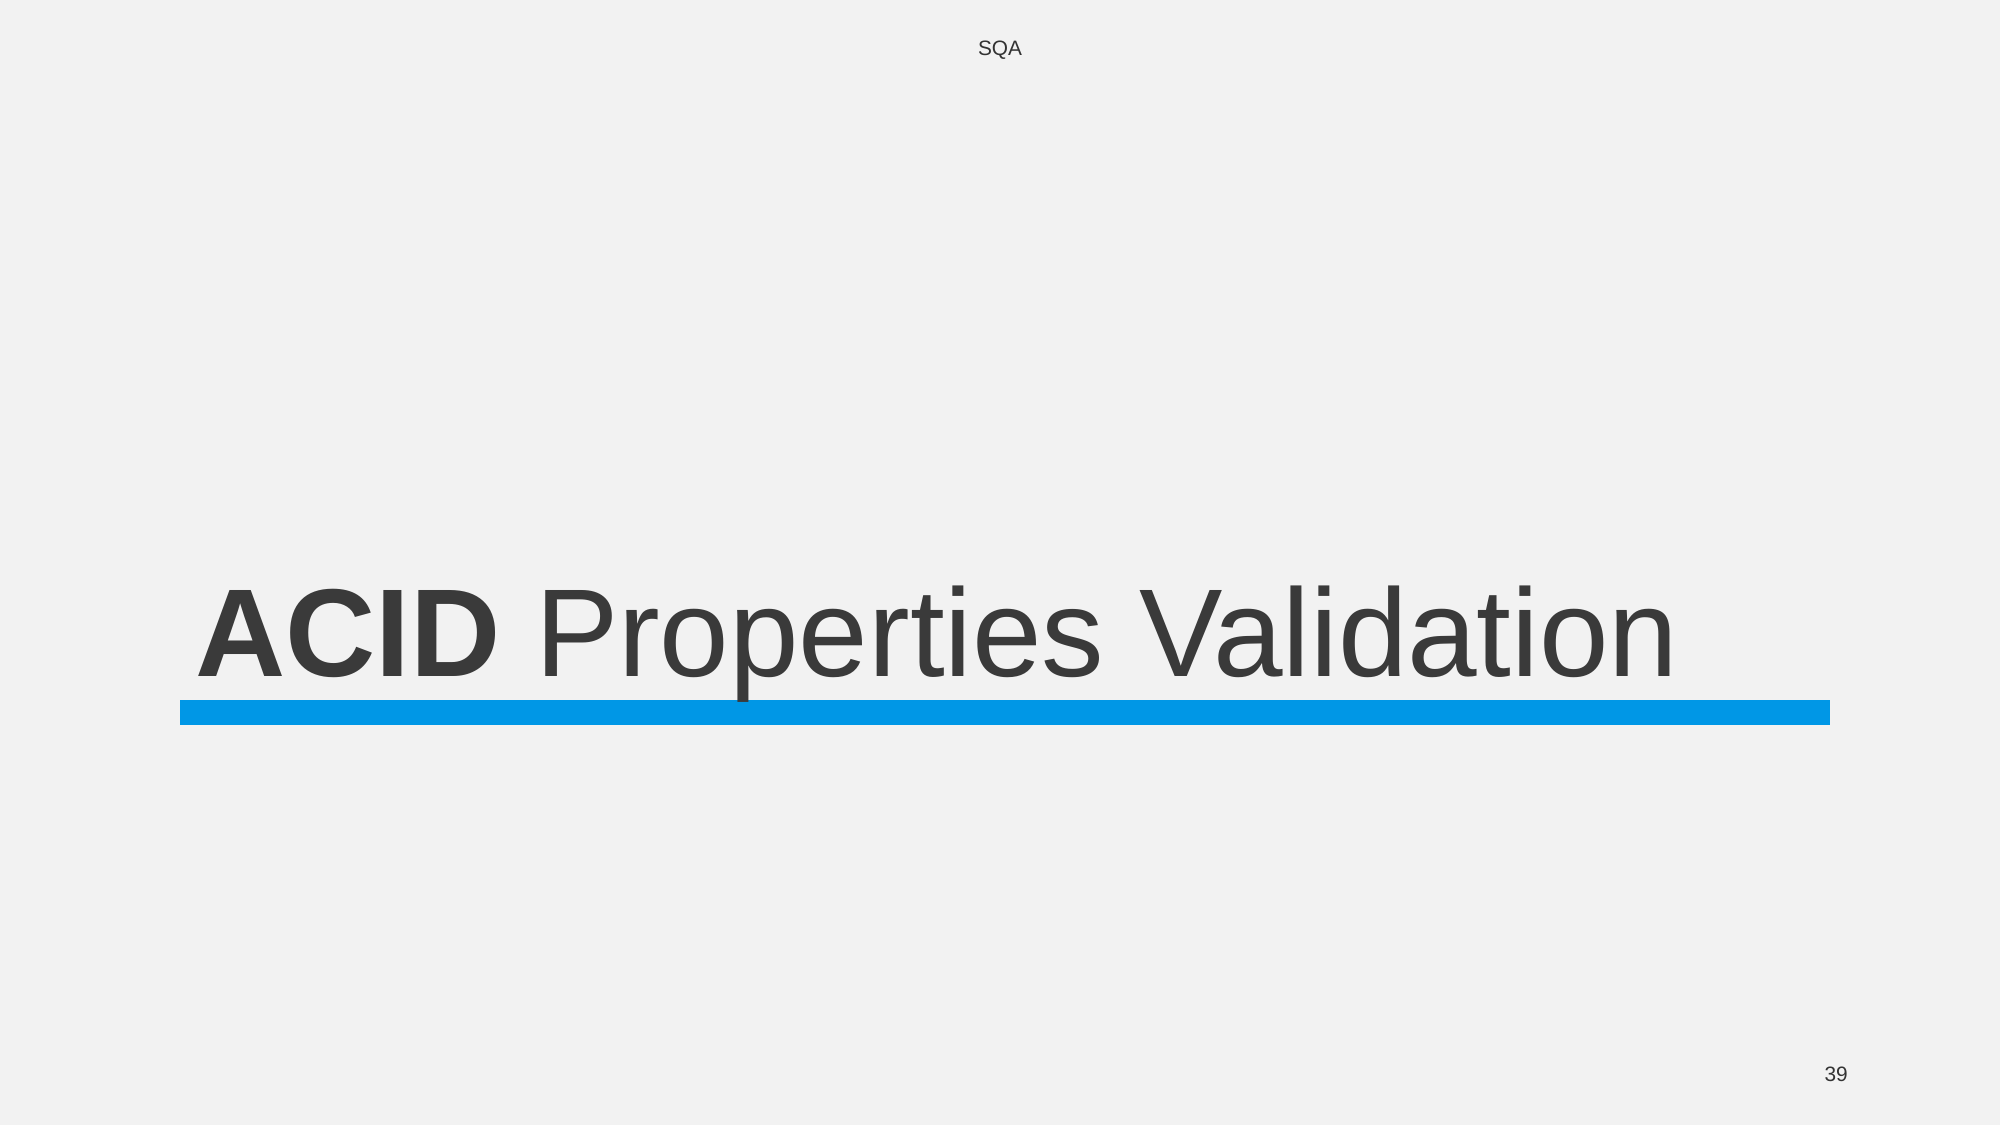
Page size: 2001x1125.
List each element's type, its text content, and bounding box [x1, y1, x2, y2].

footer SQA [662, 17, 1338, 77]
slide_number 39 [1412, 1042, 1863, 1103]
title ACID Properties Validation [180, 124, 1830, 710]
